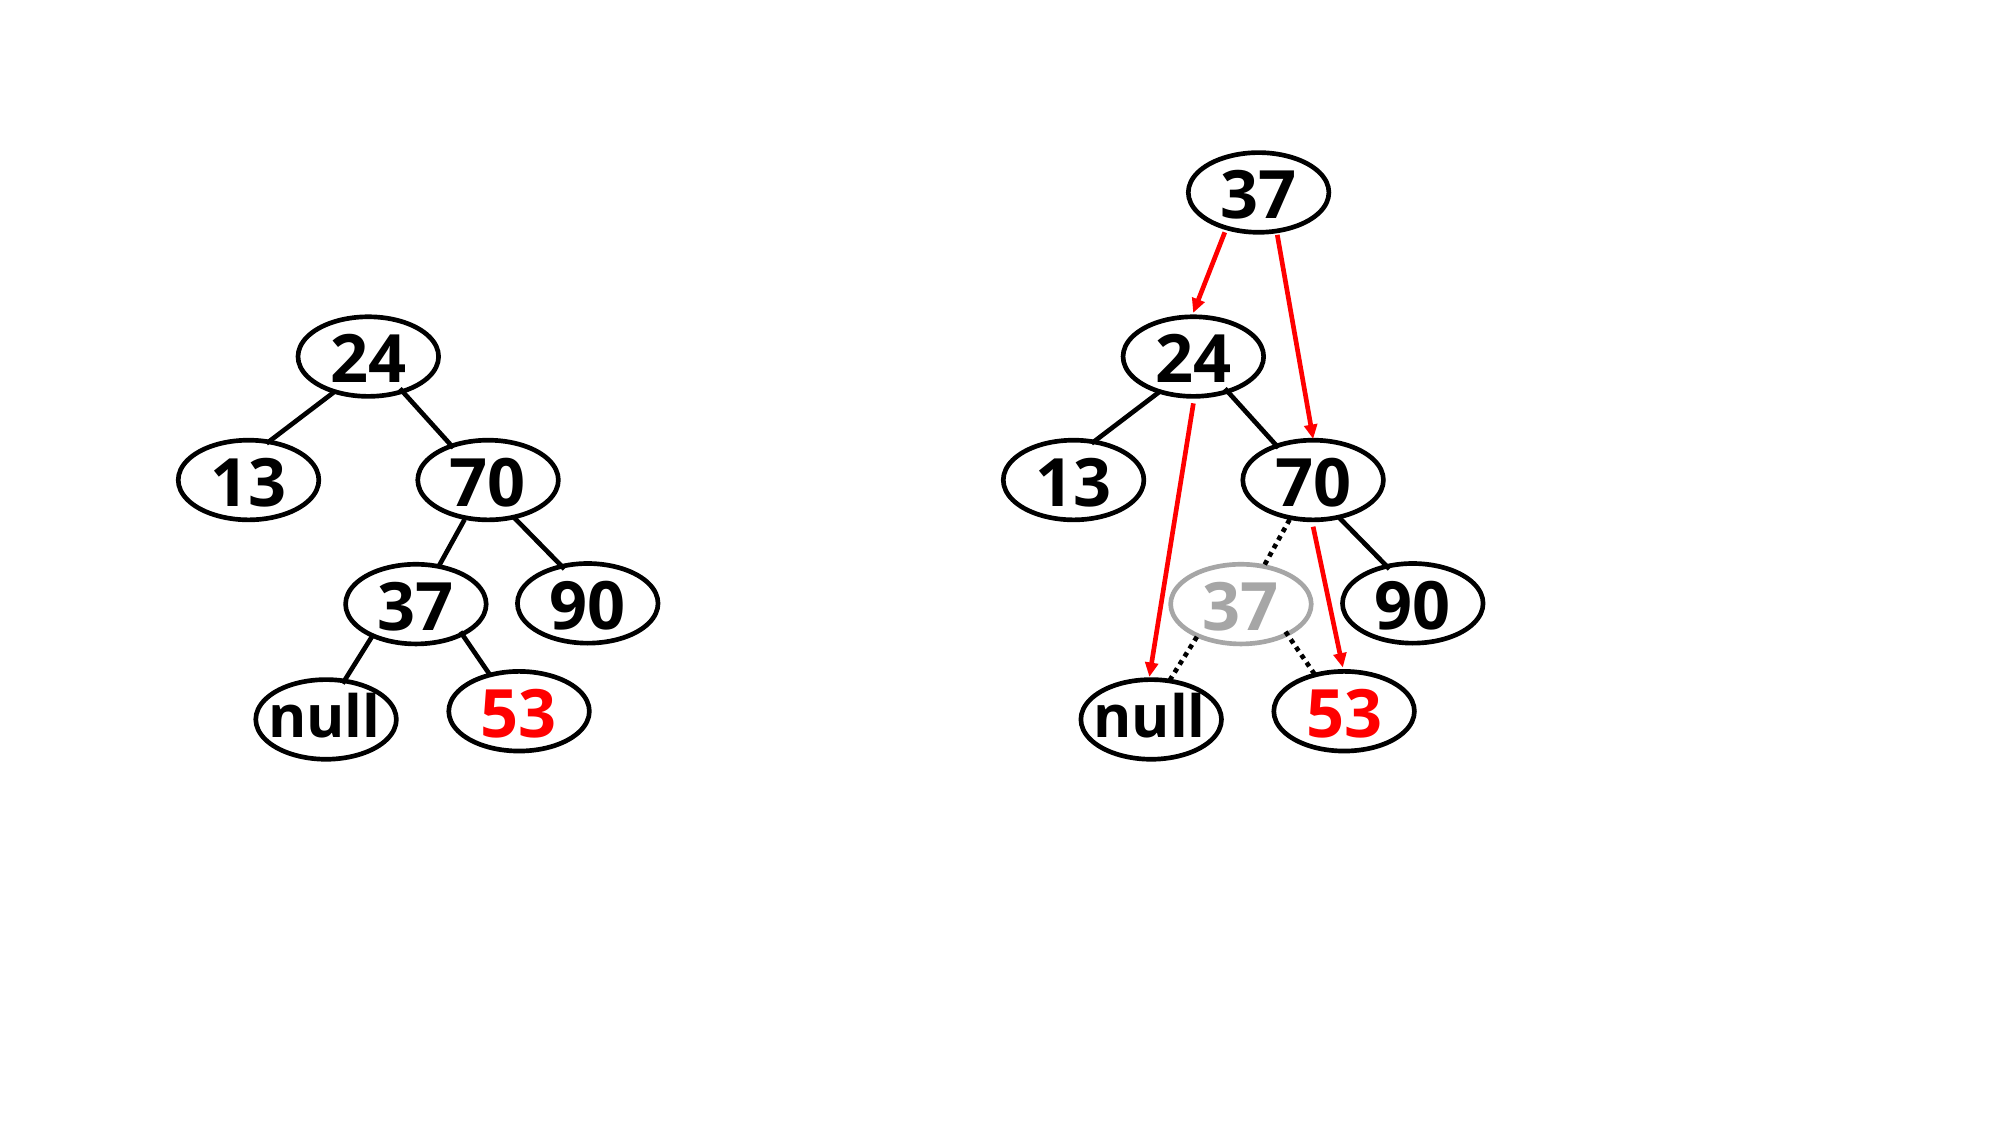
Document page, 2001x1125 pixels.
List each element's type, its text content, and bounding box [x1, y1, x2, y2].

text_box [296, 329, 315, 384]
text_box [1277, 234, 1314, 439]
text_box [1294, 576, 1313, 631]
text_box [1224, 388, 1279, 448]
text_box 53 [1291, 663, 1398, 758]
text_box null [1078, 671, 1221, 757]
text_box [1343, 576, 1359, 631]
text_box 13 [1020, 431, 1127, 527]
text_box [416, 452, 435, 508]
text_box [177, 452, 195, 508]
text_box 24 [315, 308, 422, 404]
text_box [1123, 757, 1180, 761]
text_box [344, 577, 362, 631]
text_box 24 [1140, 308, 1247, 404]
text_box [1313, 527, 1343, 668]
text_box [266, 392, 334, 444]
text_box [1091, 392, 1159, 444]
text_box [1312, 165, 1330, 220]
text_box 53 [466, 663, 573, 758]
text_box [1241, 452, 1260, 508]
text_box 13 [195, 431, 302, 527]
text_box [438, 519, 465, 567]
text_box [399, 388, 454, 448]
text_box [1466, 576, 1485, 631]
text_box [460, 631, 490, 675]
text_box [1367, 453, 1385, 507]
text_box 90 [534, 555, 641, 651]
text_box [447, 683, 466, 739]
text_box 37 [1194, 556, 1294, 651]
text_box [1263, 519, 1290, 567]
text_box [516, 576, 534, 631]
text_box [302, 452, 320, 508]
text_box [298, 757, 355, 761]
text_box null [253, 671, 396, 757]
text_box 70 [435, 431, 542, 527]
text_box [641, 576, 660, 631]
text_box [422, 329, 440, 384]
text_box [1398, 684, 1416, 739]
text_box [513, 517, 565, 569]
text_box [1122, 329, 1140, 384]
text_box 37 [1205, 144, 1312, 240]
text_box [573, 684, 591, 739]
text_box [1247, 329, 1265, 384]
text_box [1167, 636, 1197, 684]
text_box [1149, 404, 1194, 677]
text_box 37 [362, 556, 469, 651]
text_box 70 [1260, 431, 1367, 527]
text_box [1272, 683, 1291, 739]
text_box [1338, 517, 1390, 569]
text_box 90 [1359, 555, 1466, 651]
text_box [1285, 631, 1315, 675]
text_box [1127, 452, 1145, 508]
text_box [1187, 165, 1205, 220]
text_box [542, 453, 560, 507]
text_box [342, 636, 372, 684]
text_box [1193, 232, 1225, 313]
text_box [469, 576, 488, 631]
text_box [1002, 452, 1020, 508]
